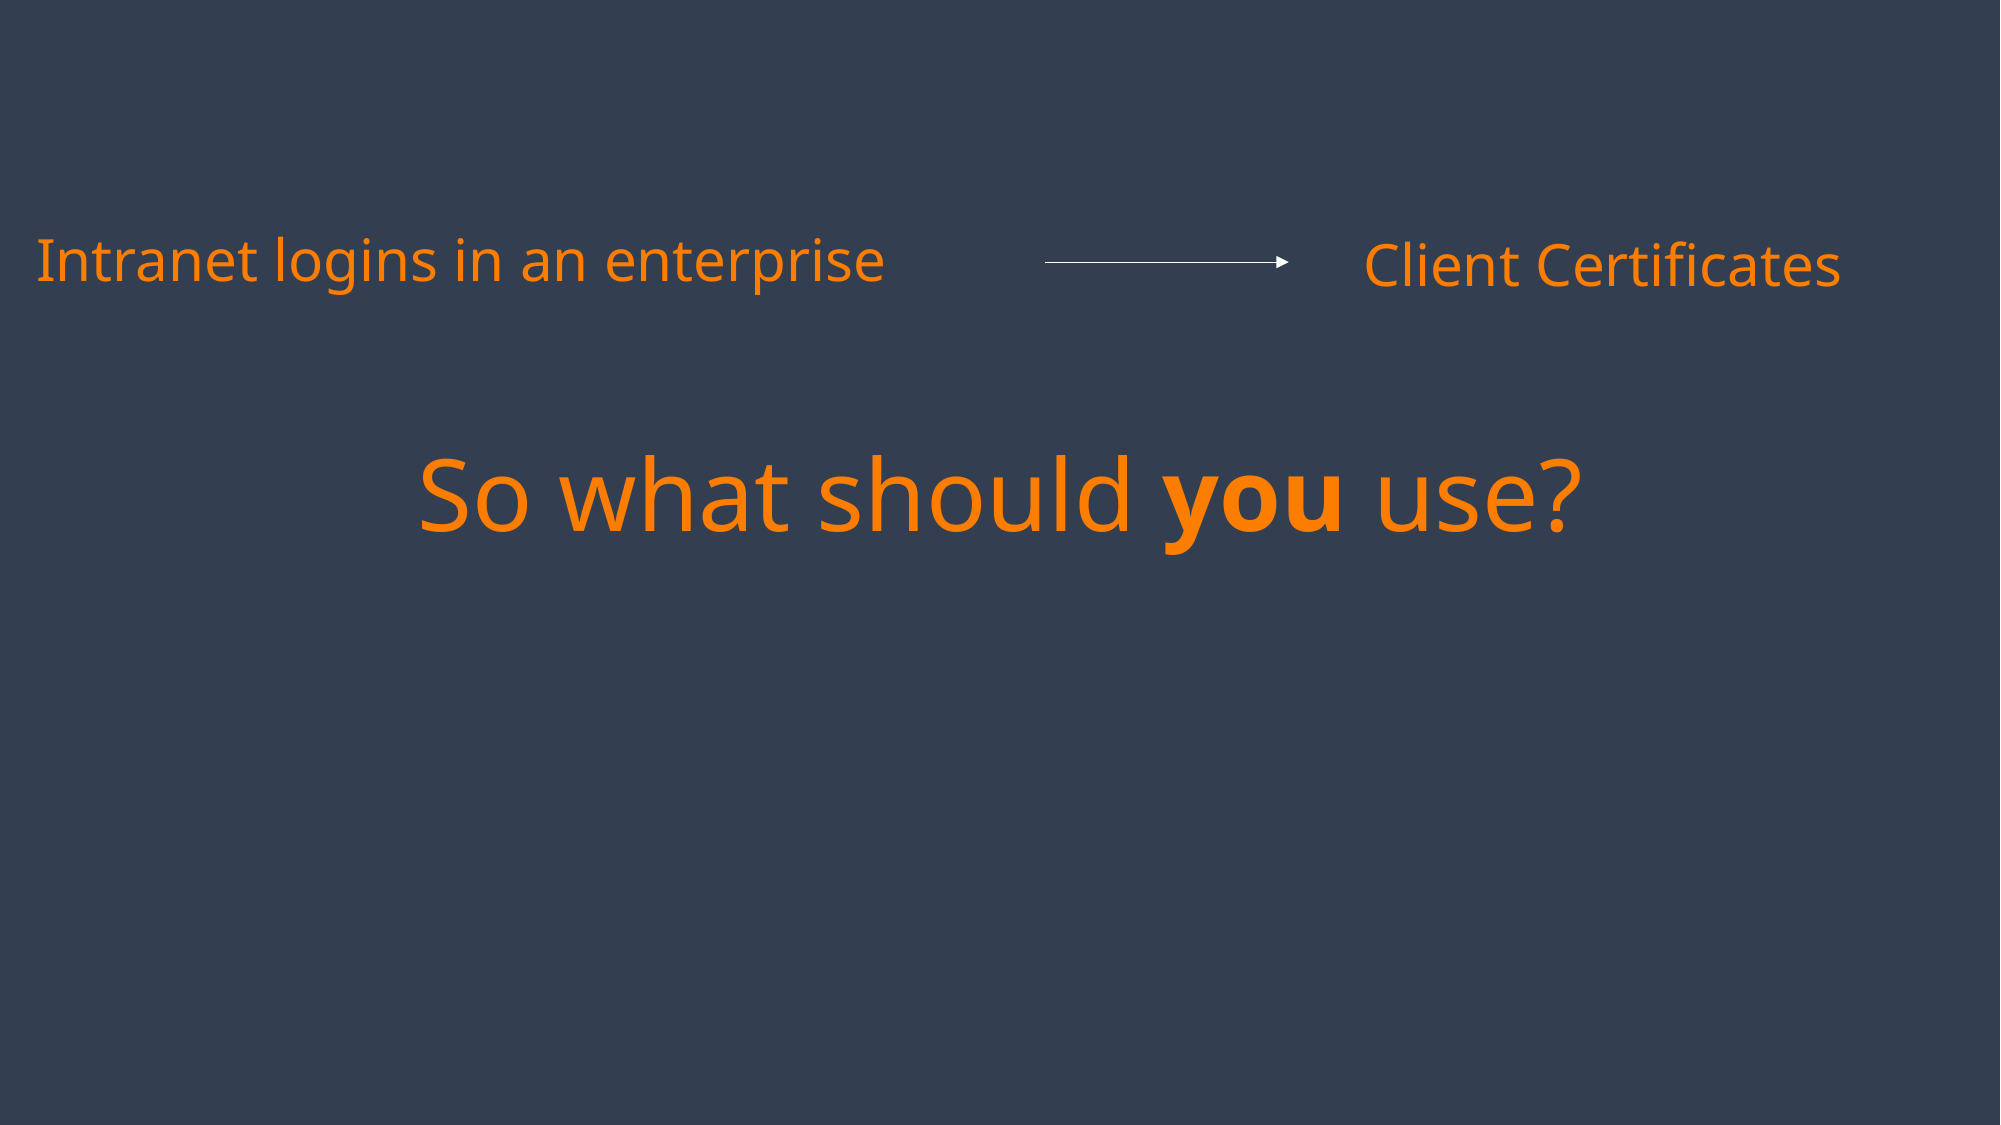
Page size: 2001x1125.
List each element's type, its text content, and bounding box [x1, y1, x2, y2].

title So what should you use? [0, 390, 2000, 608]
text_box Client Certificates [1348, 228, 1969, 308]
text_box Intranet logins in an enterprise [21, 222, 1081, 303]
